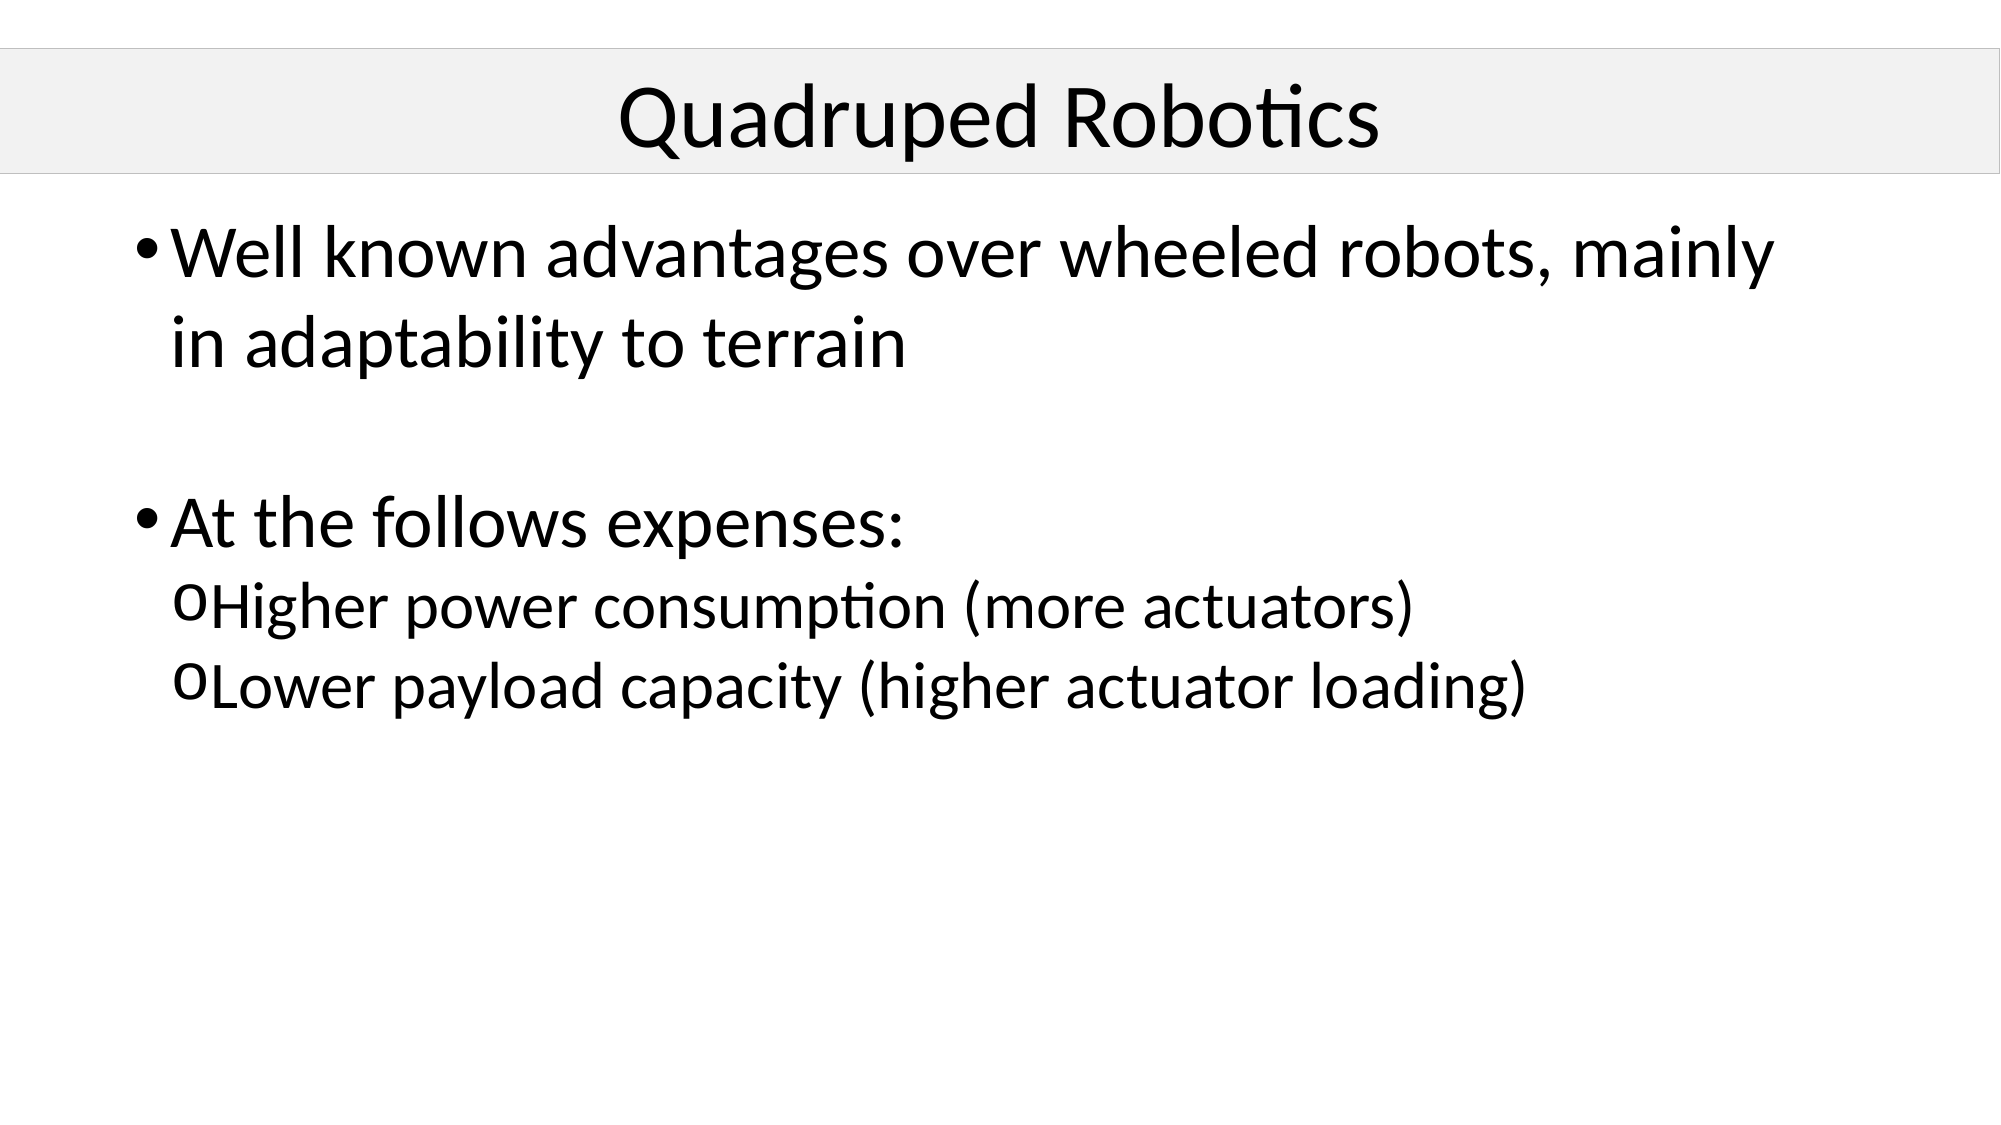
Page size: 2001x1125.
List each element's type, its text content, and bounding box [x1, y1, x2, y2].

text_box Well known advantages over wheeled robots, mainly in adaptability to terrain At the follows expenses: Higher power consumption (more actuators) Lower payload capacity (higher actuator loading) [120, 194, 1845, 1028]
text_box Quadruped Robotics [0, 48, 2000, 174]
